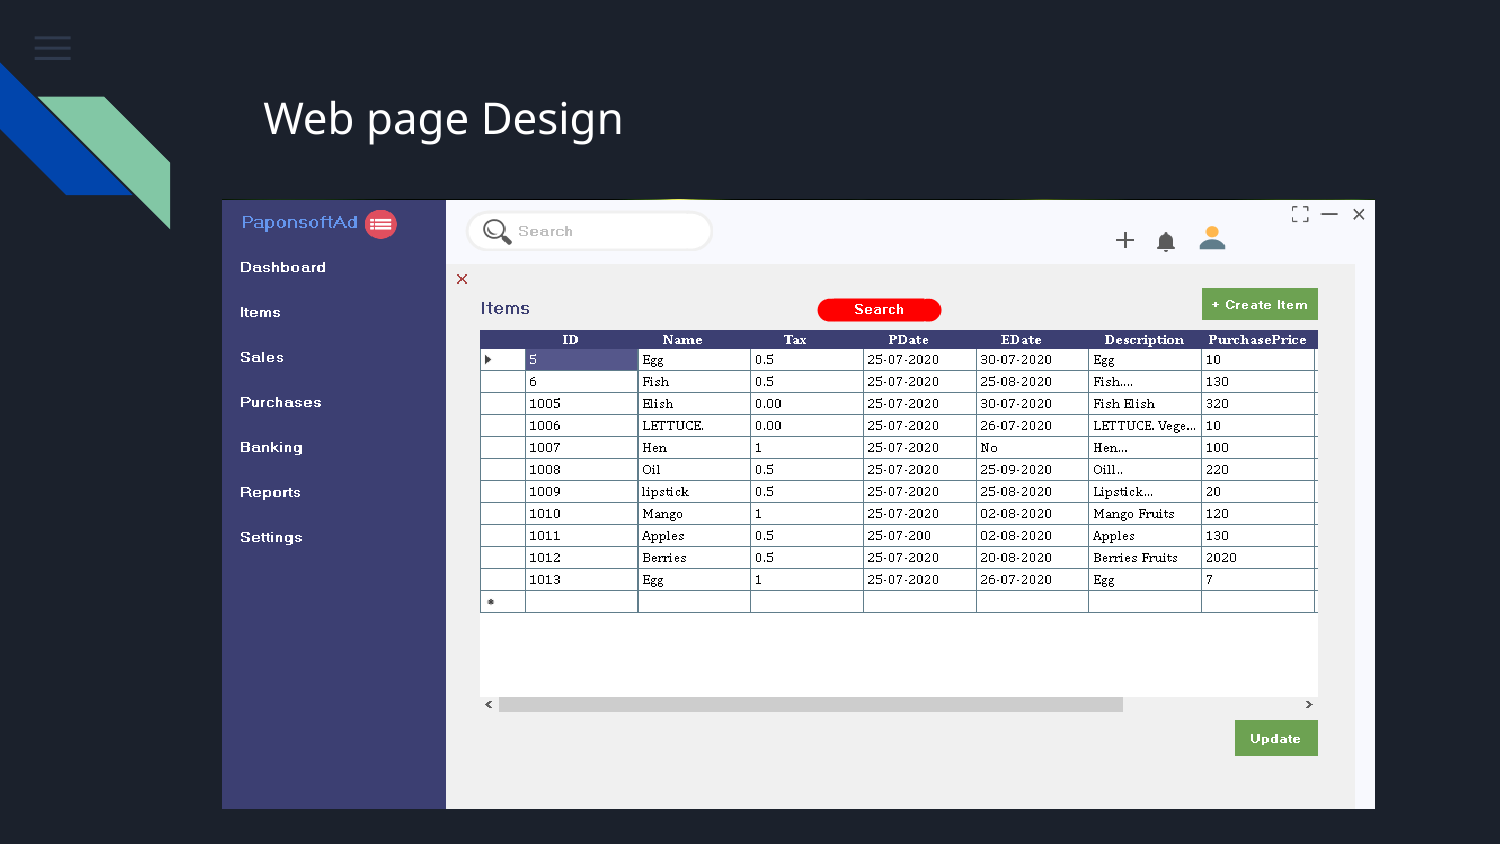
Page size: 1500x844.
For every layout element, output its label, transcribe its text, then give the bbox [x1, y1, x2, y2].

picture [221, 199, 1375, 809]
title Web page Design [248, 49, 1026, 161]
